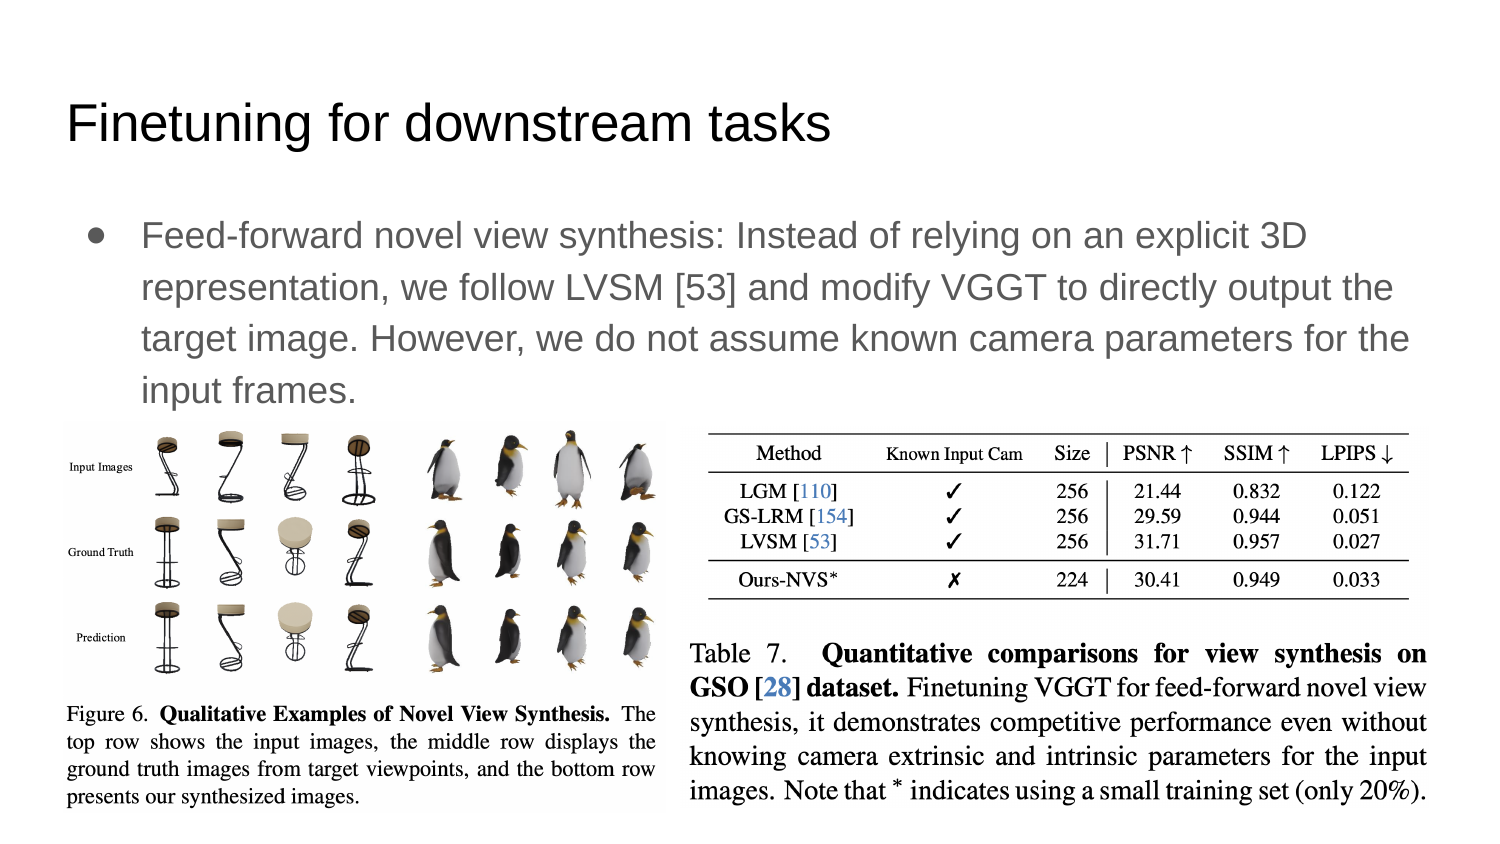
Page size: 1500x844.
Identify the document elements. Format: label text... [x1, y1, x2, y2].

picture [679, 425, 1429, 808]
list Feed-forward novel view synthesis: Instead of relying on an explicit 3D representation, we follow LVSM [53] and modify VGGT to directly output the target image. However, we do not assume known camera parameters for the input frames. [51, 189, 1449, 750]
picture [63, 421, 666, 813]
title Finetuning for downstream tasks [51, 72, 1449, 167]
